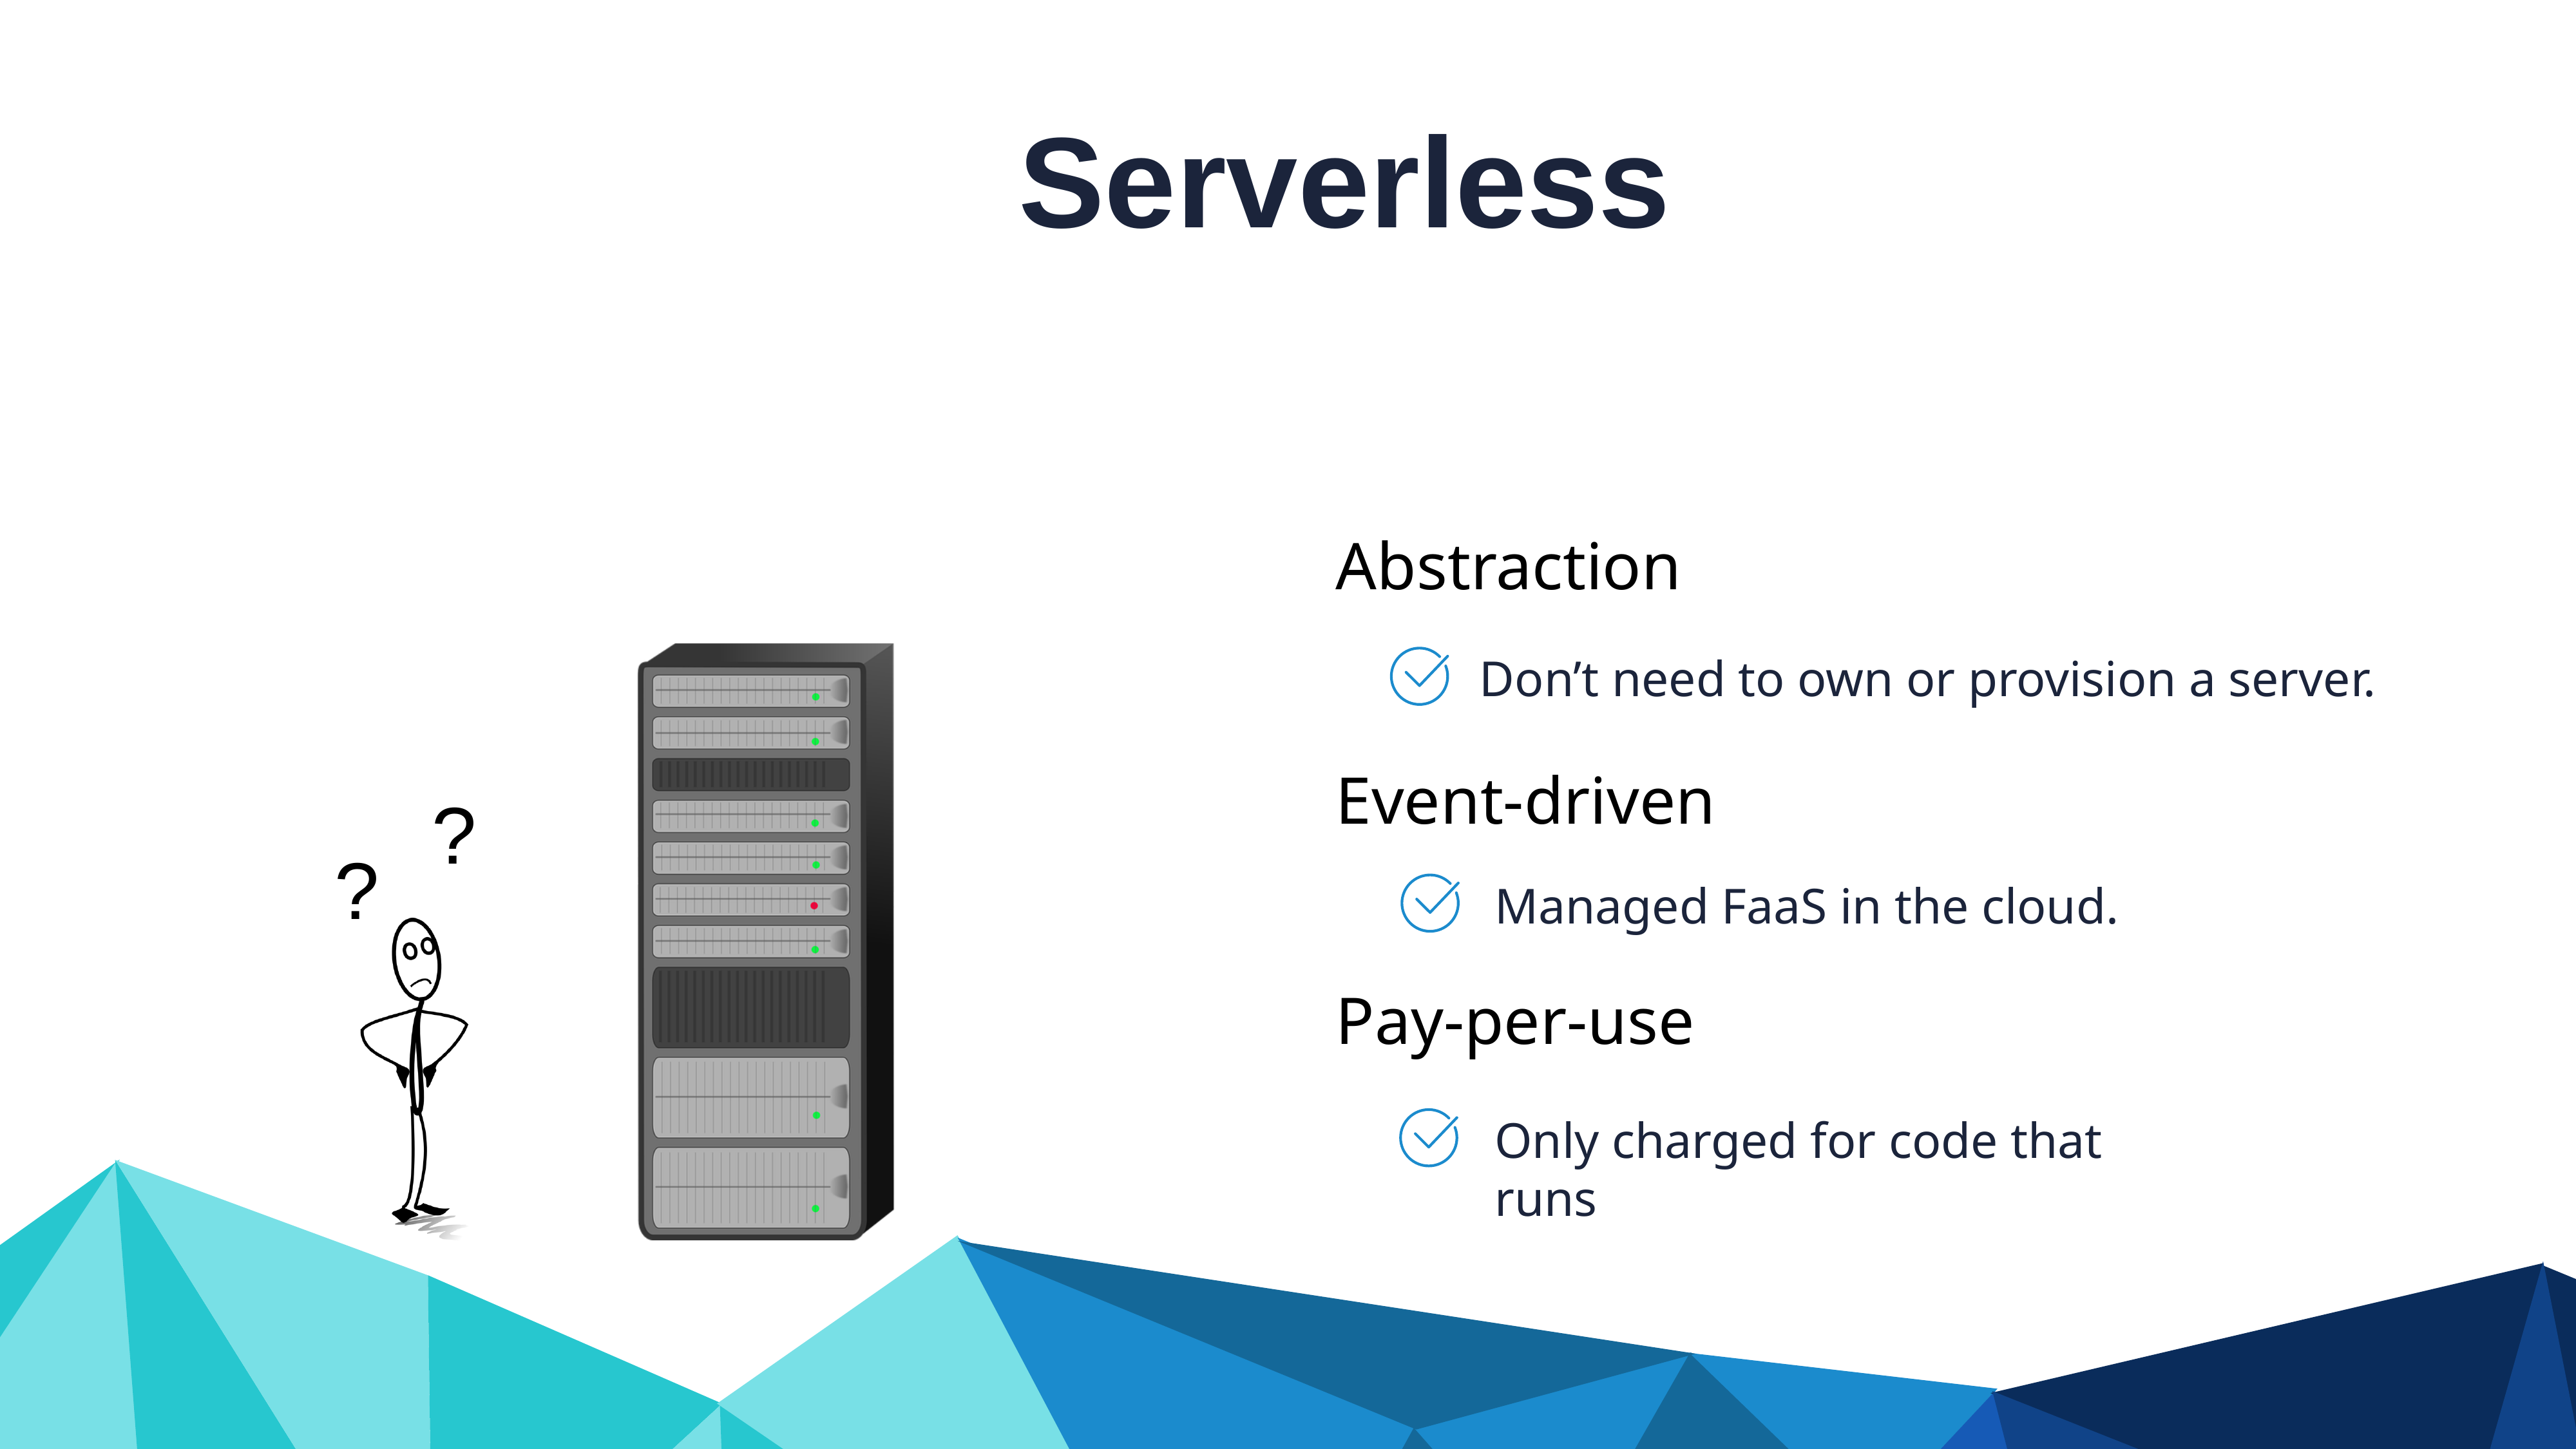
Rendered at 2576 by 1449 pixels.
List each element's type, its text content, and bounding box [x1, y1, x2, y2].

text_box [1399, 1108, 1458, 1168]
text_box ? [325, 829, 401, 922]
text_box Don’t need to own or provision a server. [1469, 643, 2392, 712]
picture [616, 643, 916, 1240]
text_box Managed FaaS in the cloud. [1485, 870, 2170, 939]
text_box Abstraction [1326, 520, 1797, 607]
text_box [1389, 647, 1449, 706]
text_box Only charged for code that runs [1485, 1105, 2155, 1173]
text_box [1400, 873, 1460, 933]
text_box Event-driven [1326, 755, 1797, 842]
picture [336, 917, 499, 1241]
text_box Pay-per-use [1326, 974, 1797, 1062]
text_box ? [422, 773, 499, 867]
text_box Serverless [627, 94, 2062, 316]
